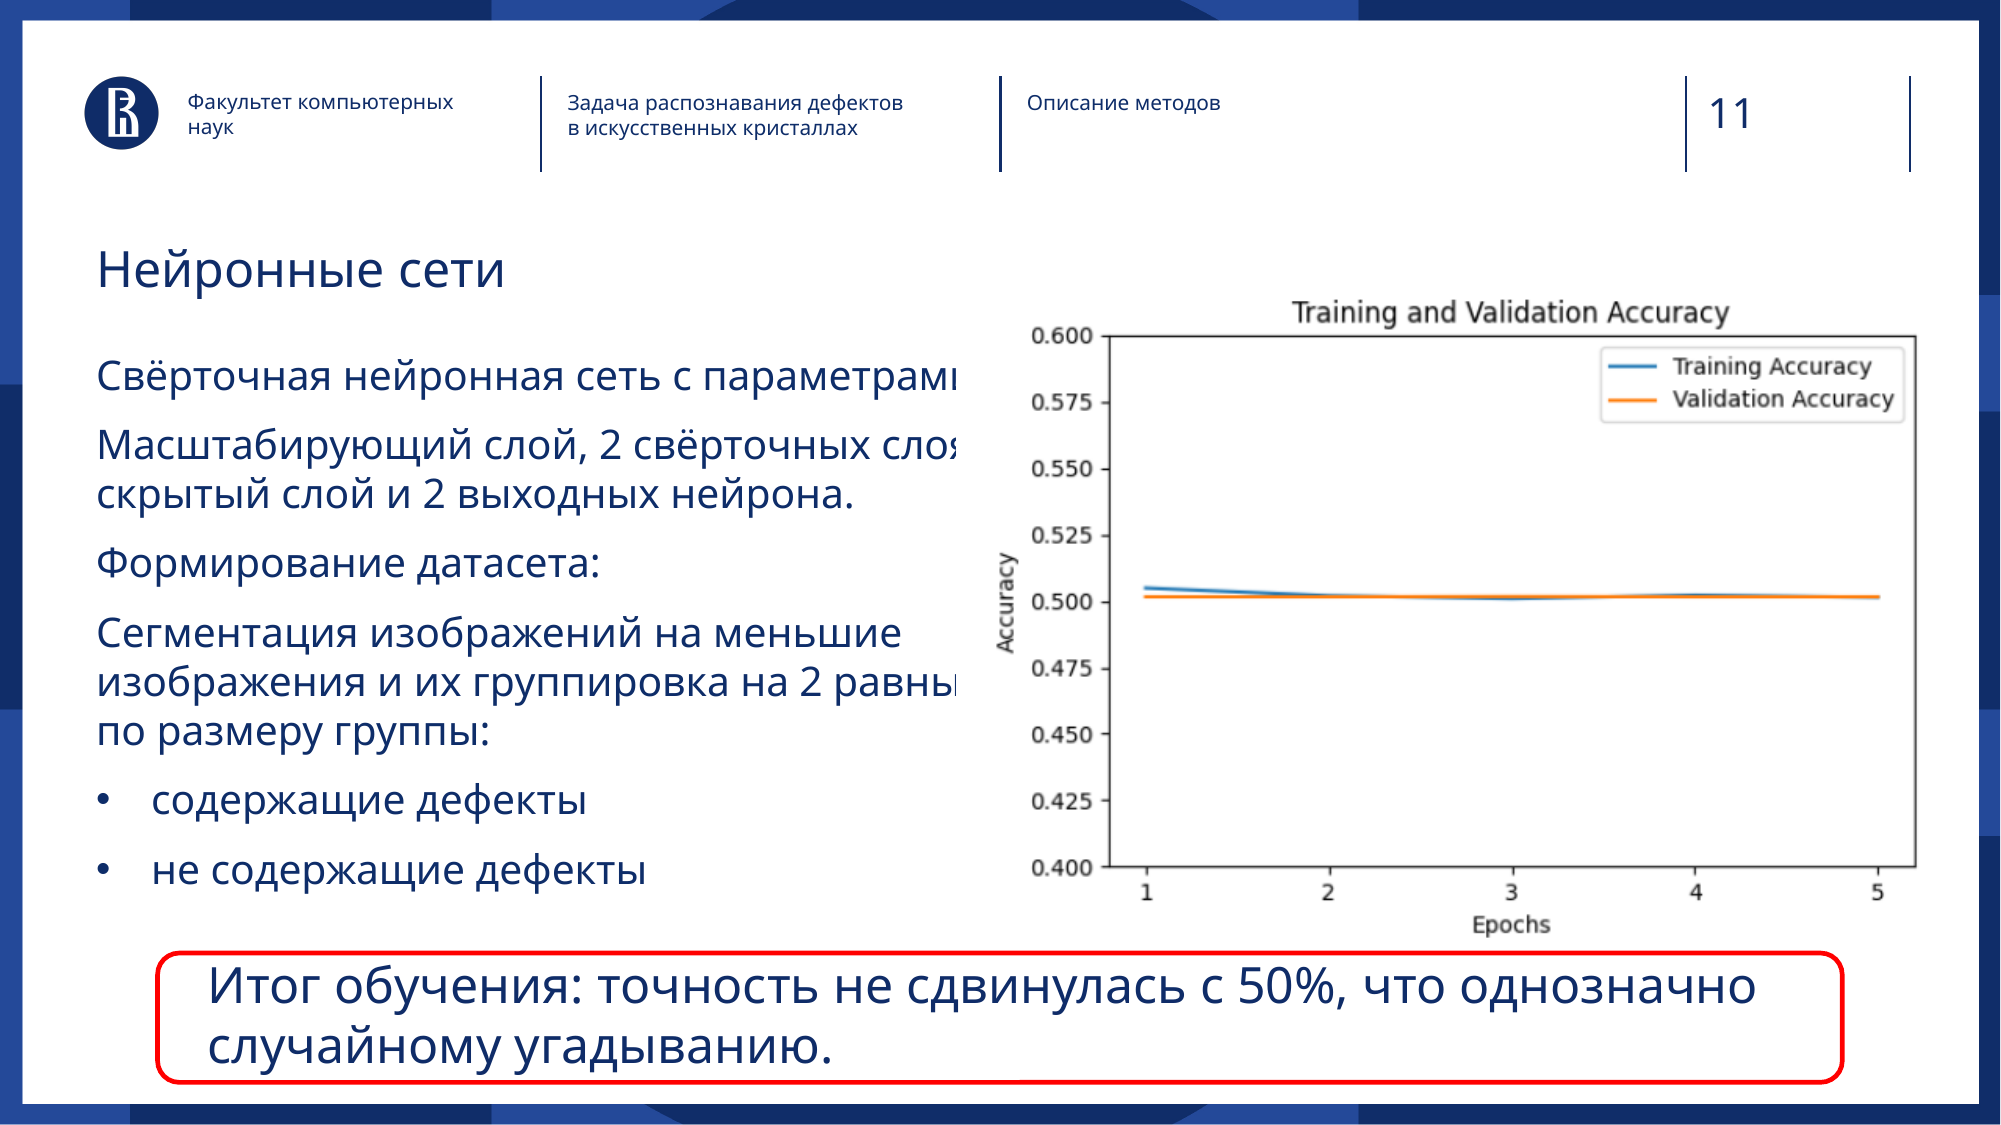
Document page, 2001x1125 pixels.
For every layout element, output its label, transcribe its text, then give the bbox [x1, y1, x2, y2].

text_box [156, 951, 1844, 1084]
picture [0, 0, 2001, 1125]
list Факультет компьютерных наук [187, 88, 500, 157]
title Нейронные сети [96, 237, 957, 349]
text_box Итог обучения: точность не сдвинулась с 50%, что однозначно случайному угадыванию. [1833, 953, 2000, 1081]
list Свёрточная нейронная сеть с параметрами: Масштабирующий слой, 2 свёрточных слоя, скрытый слой и 2 выходных нейрона. Формирование датасета: Сегментация изображений на меньшие изображения и их группировка на 2 равные по размеру группы: содержащие дефекты не содержащие дефекты [96, 349, 956, 906]
list Описание методов [1026, 90, 1367, 157]
list Задача распознавания дефектов в искусственных кристаллах [567, 90, 907, 157]
